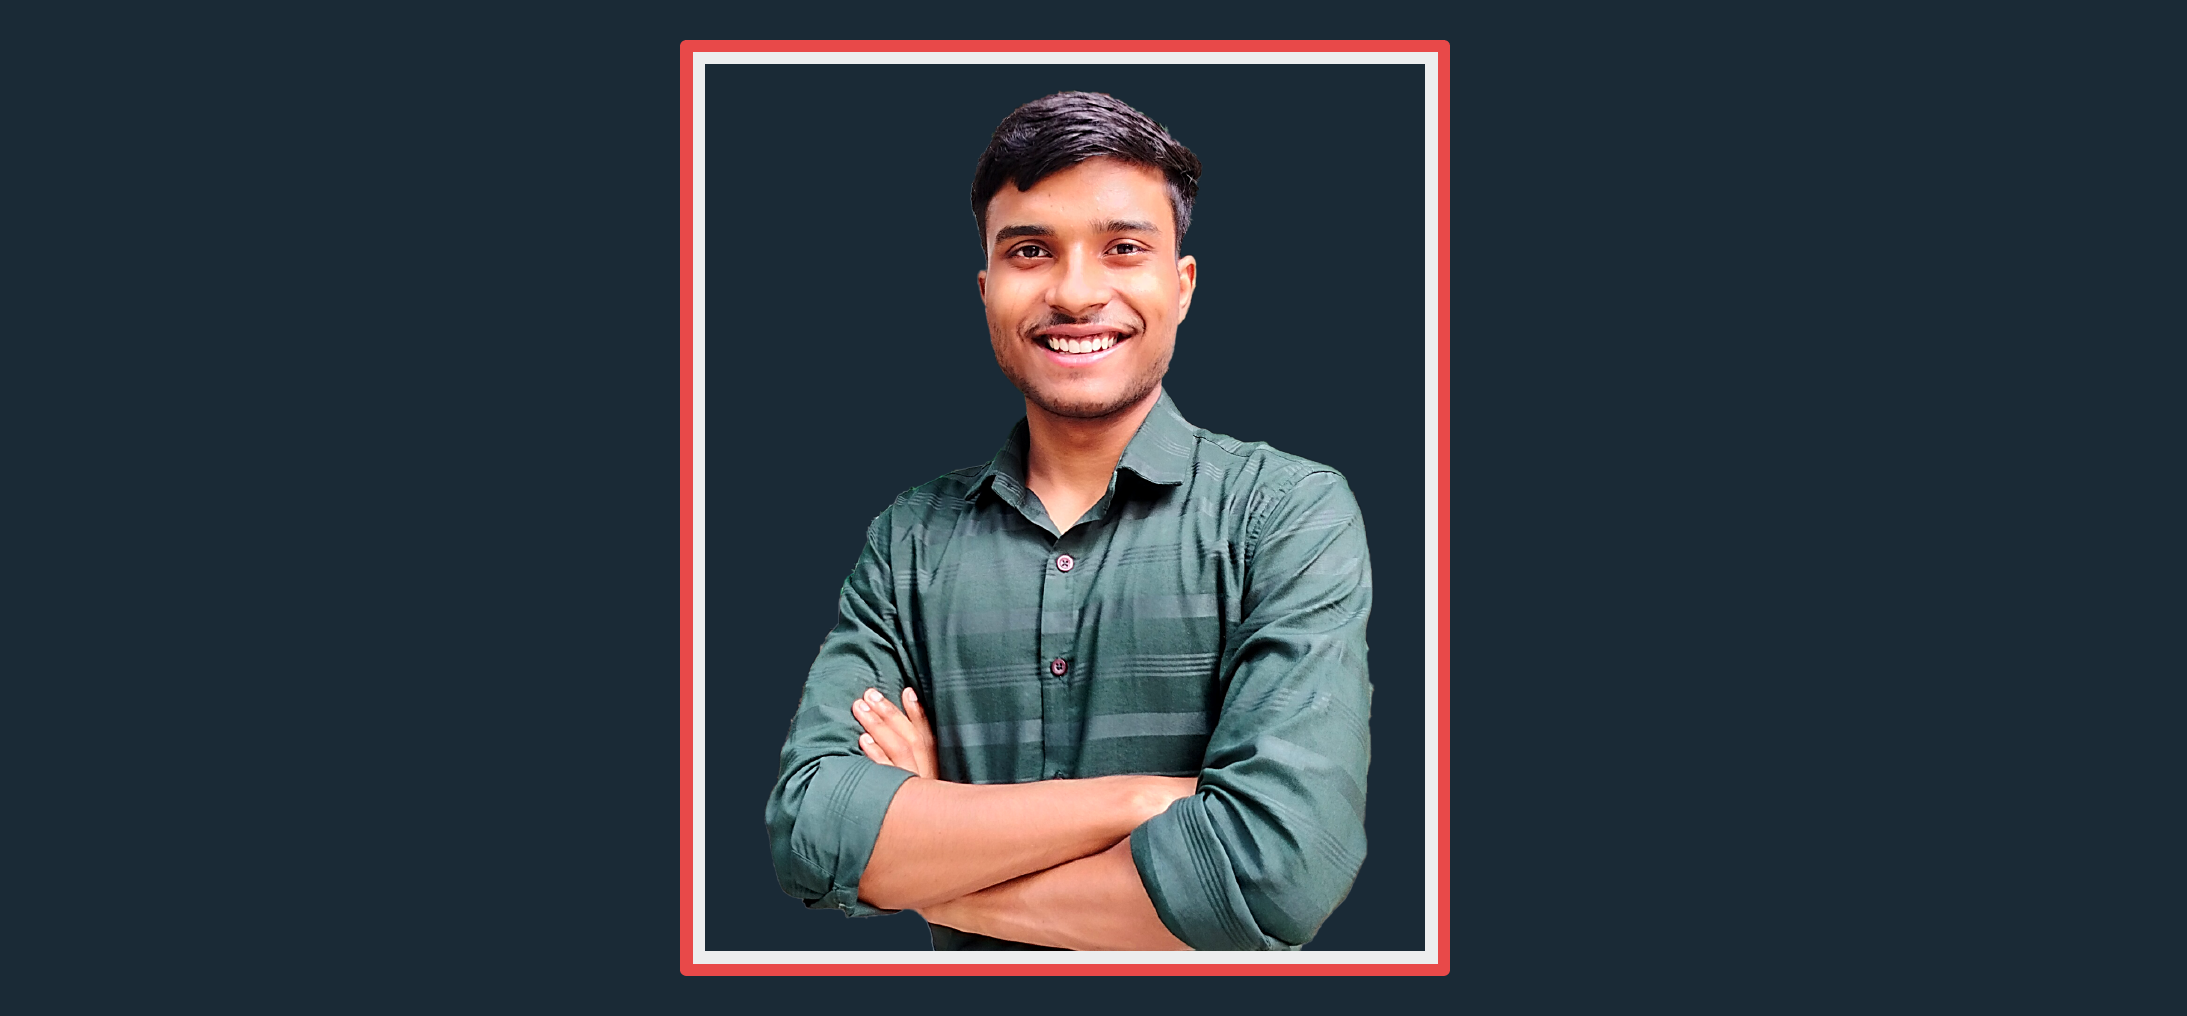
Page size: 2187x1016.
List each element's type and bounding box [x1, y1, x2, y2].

text_box [692, 51, 1438, 964]
